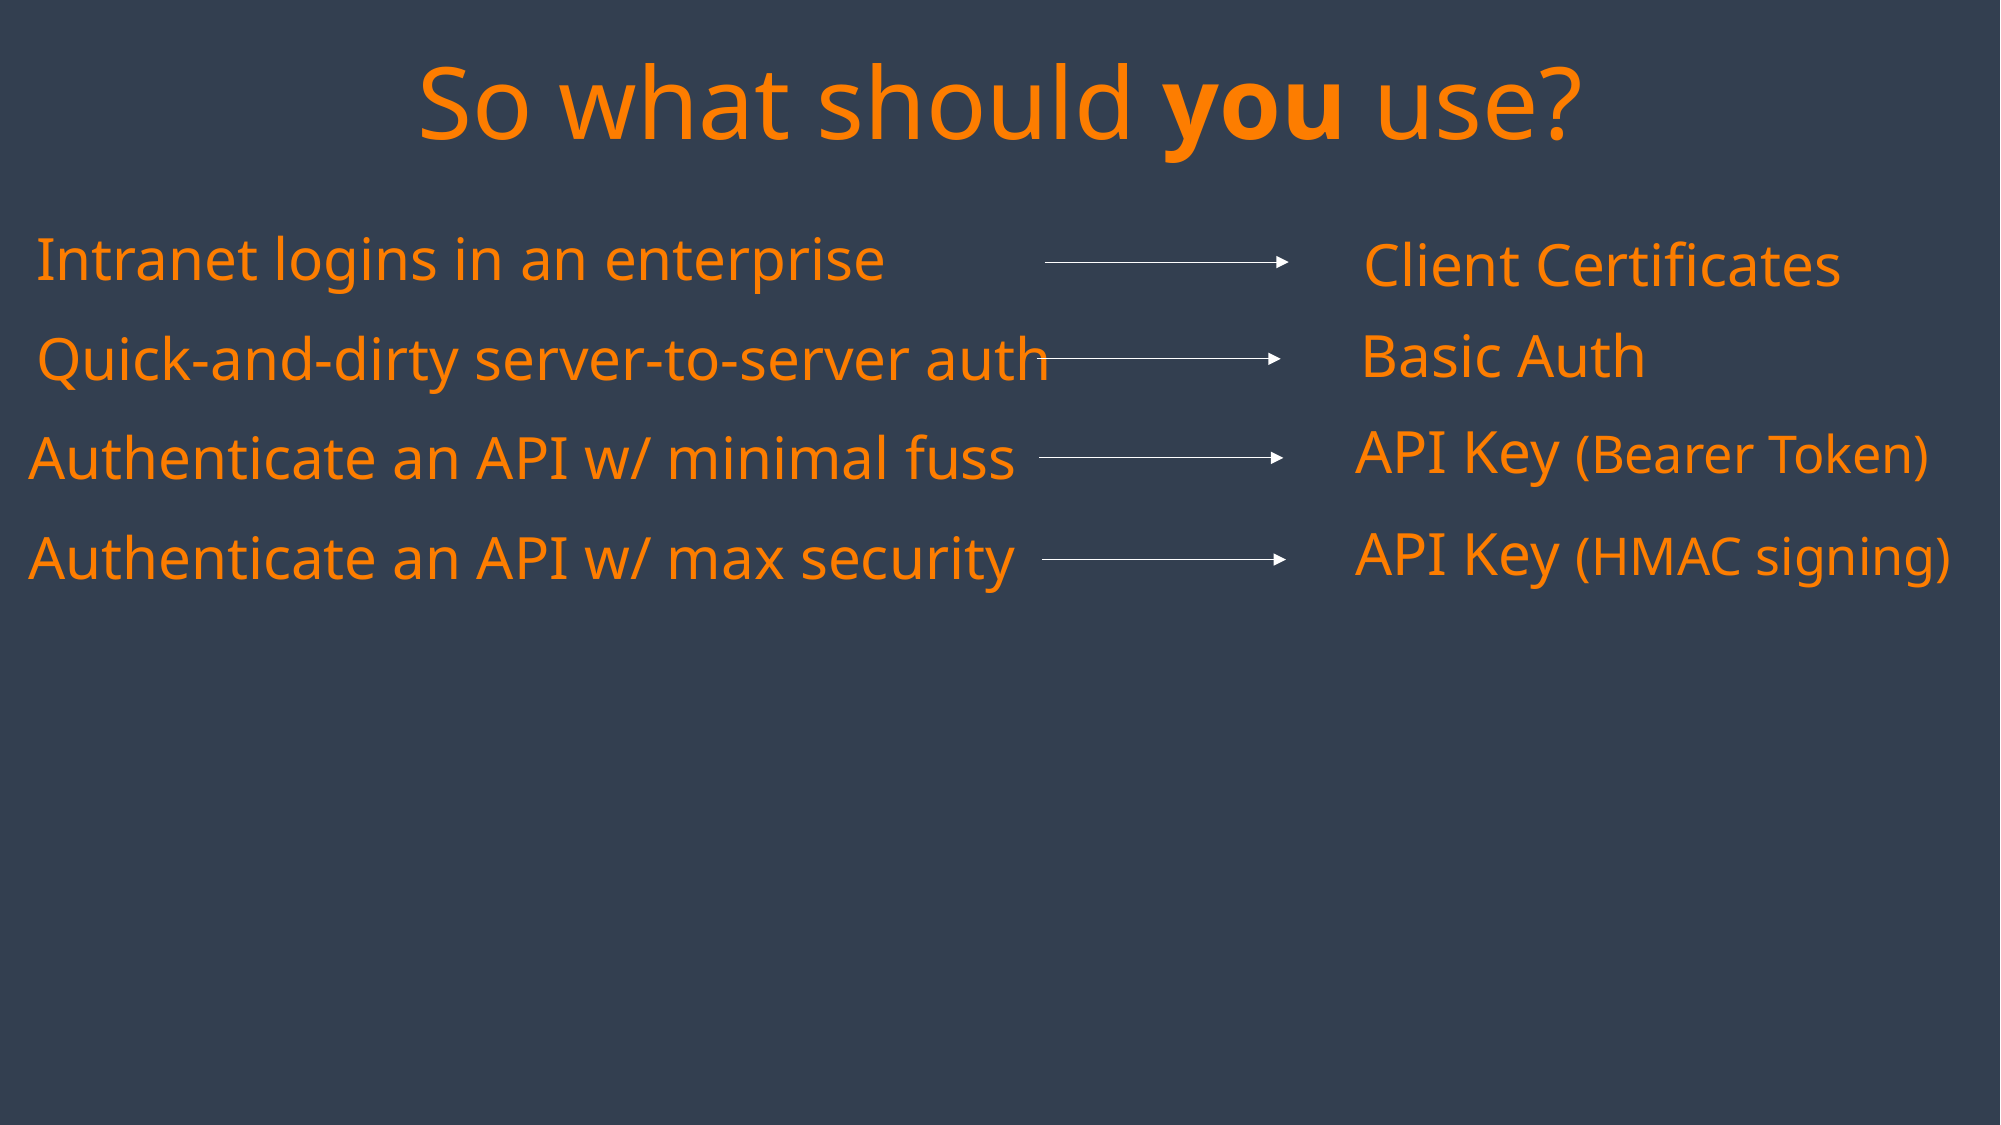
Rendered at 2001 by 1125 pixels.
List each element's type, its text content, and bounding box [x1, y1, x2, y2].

text_box Basic Auth [1345, 318, 1929, 399]
text_box Quick-and-dirty server-to-server auth [21, 323, 1081, 417]
text_box API Key (HMAC signing) [1340, 517, 1990, 602]
title Intranet logins in an enterprise [21, 222, 1081, 303]
text_box API Key (Bearer Token) [1340, 415, 1984, 496]
text_box Client Certificates [1348, 228, 1969, 308]
text_box Authenticate an API w/ max security [13, 522, 1073, 611]
text_box Authenticate an API w/ minimal fuss [13, 421, 1073, 505]
text_box So what should you use? [0, 0, 2000, 214]
